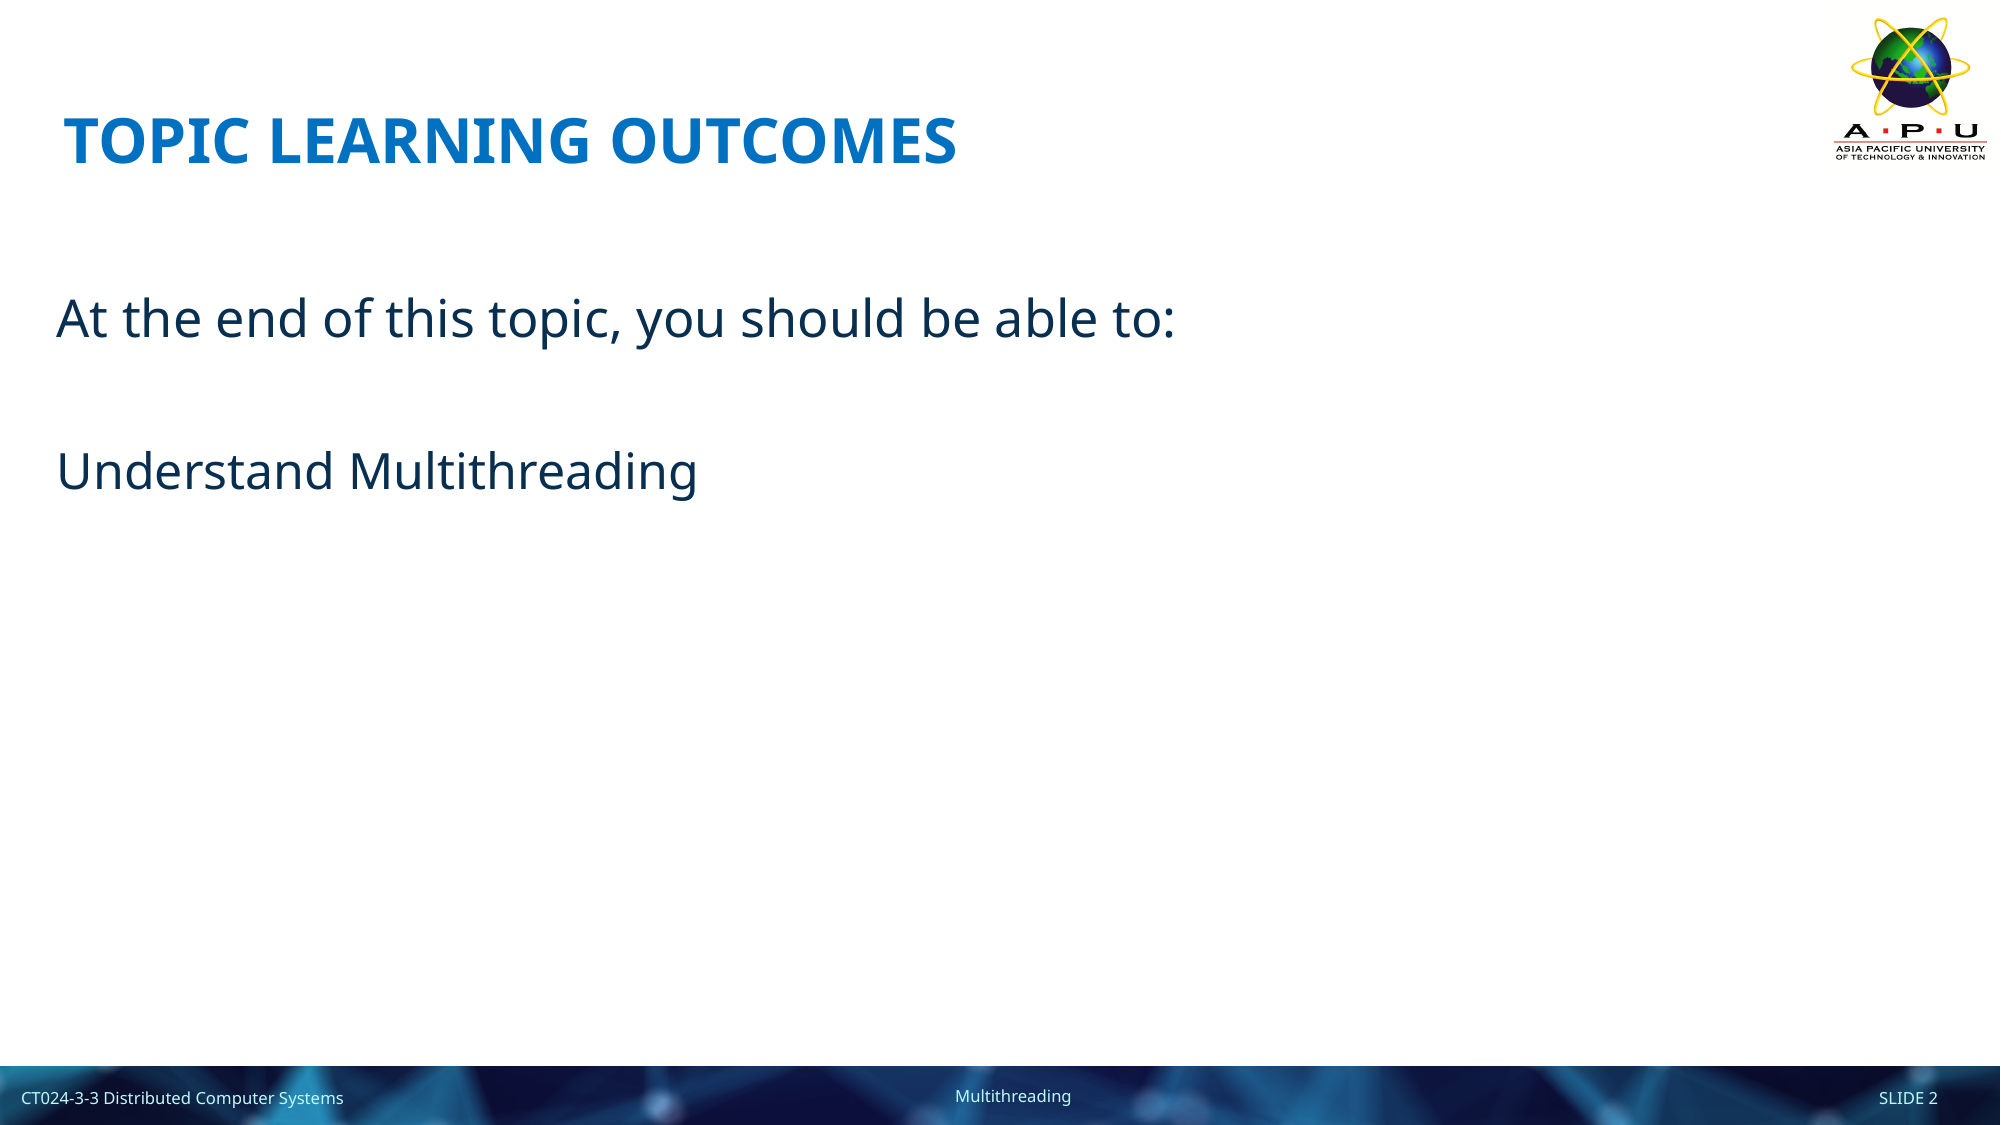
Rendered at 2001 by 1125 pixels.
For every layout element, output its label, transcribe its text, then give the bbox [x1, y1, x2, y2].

list At the end of this topic, you should be able to: Understand Multithreading [41, 278, 1969, 1021]
picture [0, 1066, 2000, 1125]
picture [1822, 0, 2000, 178]
title TOPIC LEARNING OUTCOMES [48, 45, 1764, 233]
